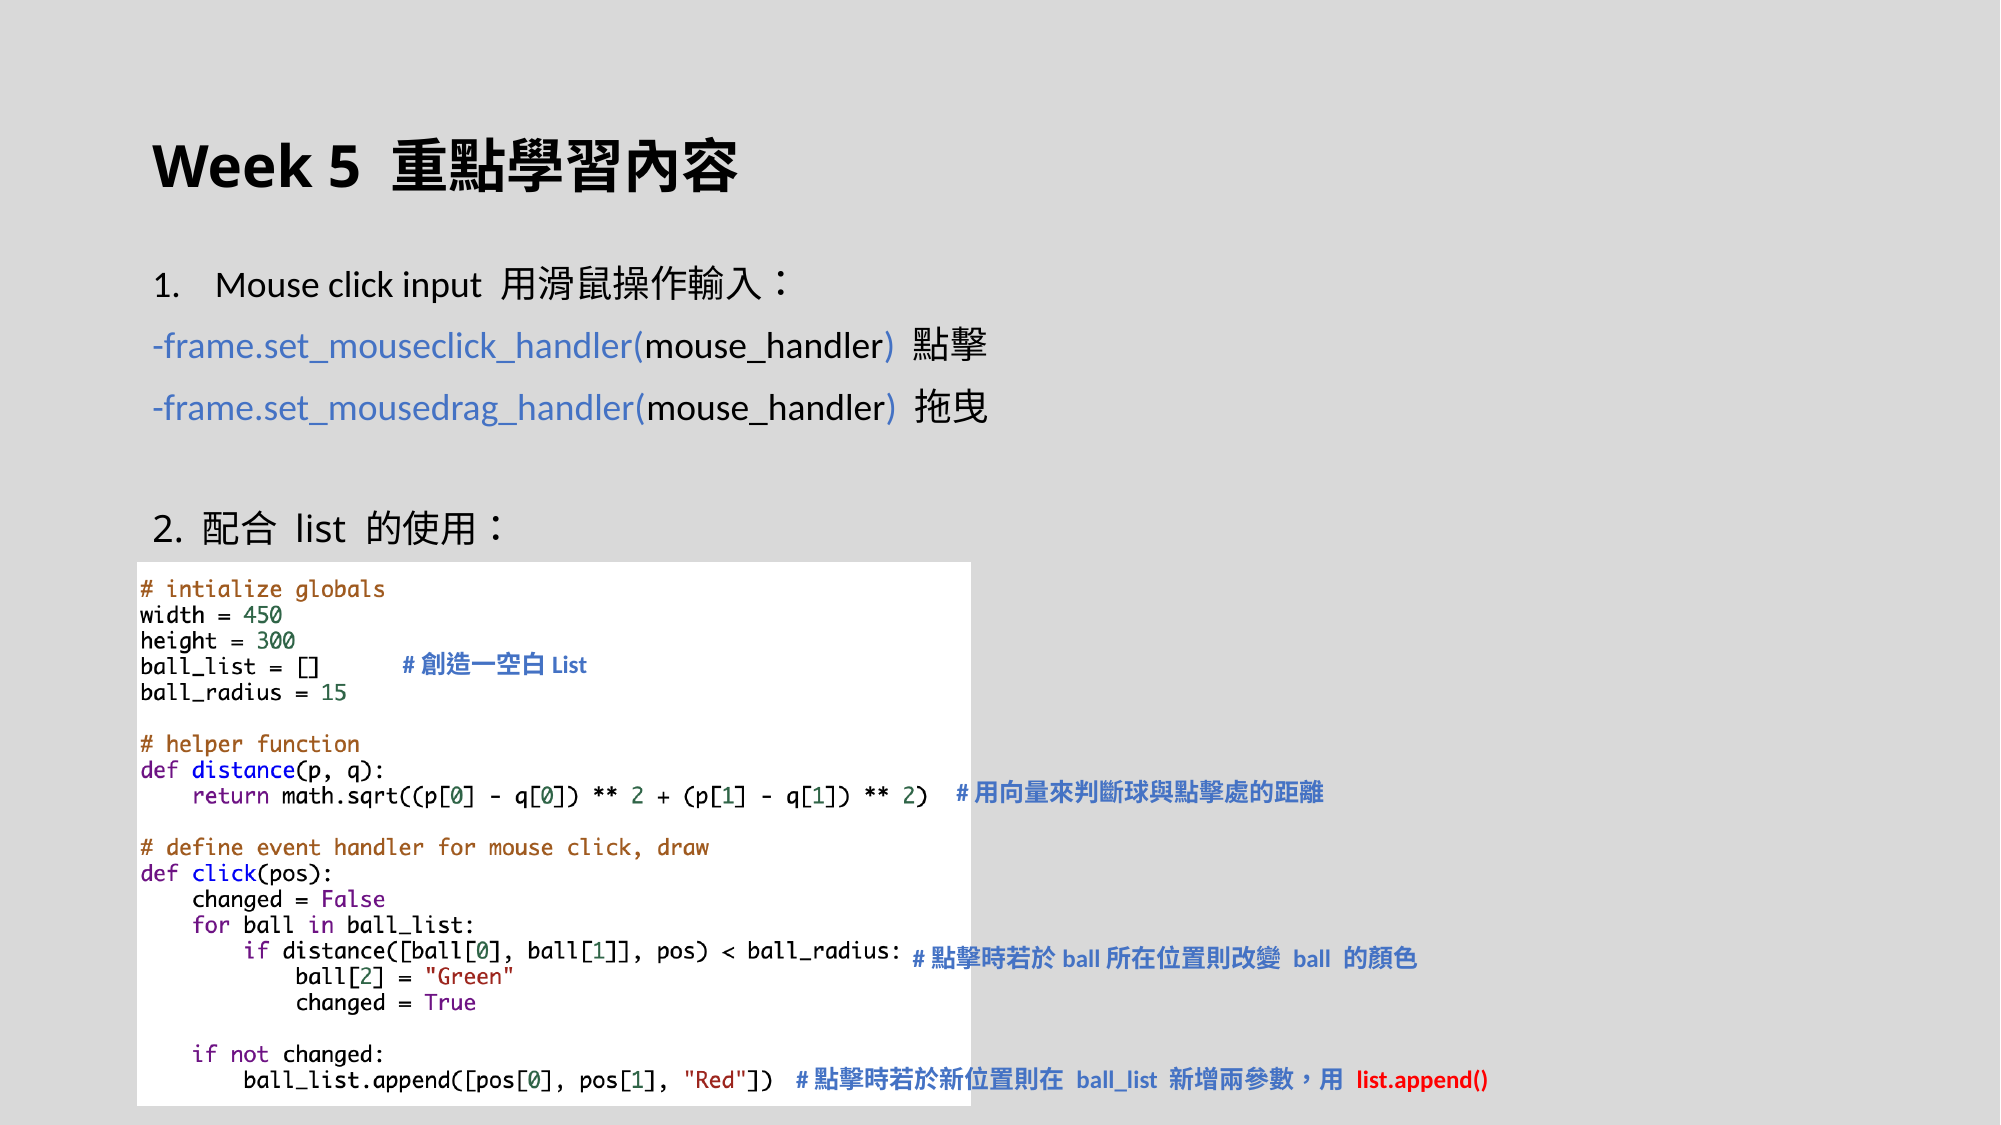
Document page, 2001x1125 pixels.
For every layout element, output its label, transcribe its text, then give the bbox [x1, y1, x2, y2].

title Week 5 重點學習內容 [137, 59, 1863, 257]
list 1. Mouse click input 用滑鼠操作輸入： -frame.set_mouseclick_handler(mouse_handler) 點擊 -frame.set_mousedrag_handler(mouse_handler) 拖曳 2. 配合 list 的使用： [137, 257, 1863, 1071]
text_box #點擊時若於新位置則在 ball_list 新增兩參數，用 list.append() [971, 1056, 1591, 1101]
text_box #用向量來判斷球與點擊處的距離 [971, 768, 1379, 814]
text_box #點擊時若於ball所在位置則改變 ball 的顏色 [971, 934, 1451, 980]
picture [137, 562, 971, 1106]
